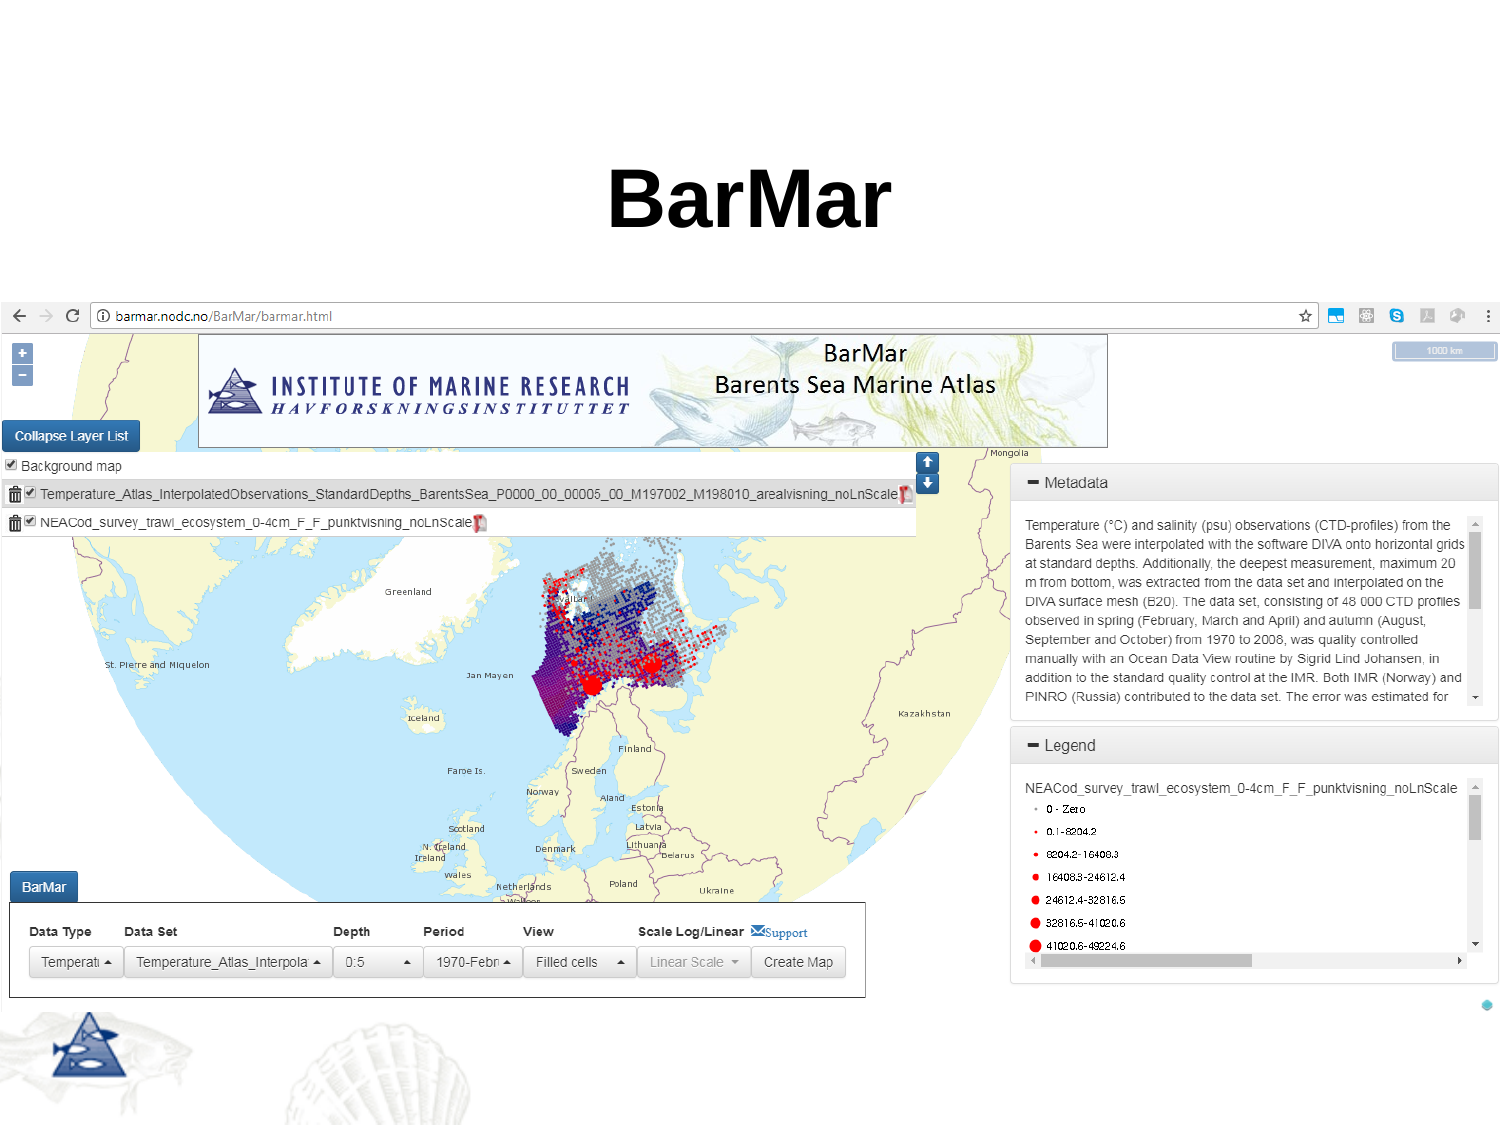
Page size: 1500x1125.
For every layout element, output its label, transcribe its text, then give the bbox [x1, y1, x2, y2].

title BarMar [112, 99, 1388, 288]
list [1, 302, 1500, 1012]
picture [0, 0, 1500, 1125]
